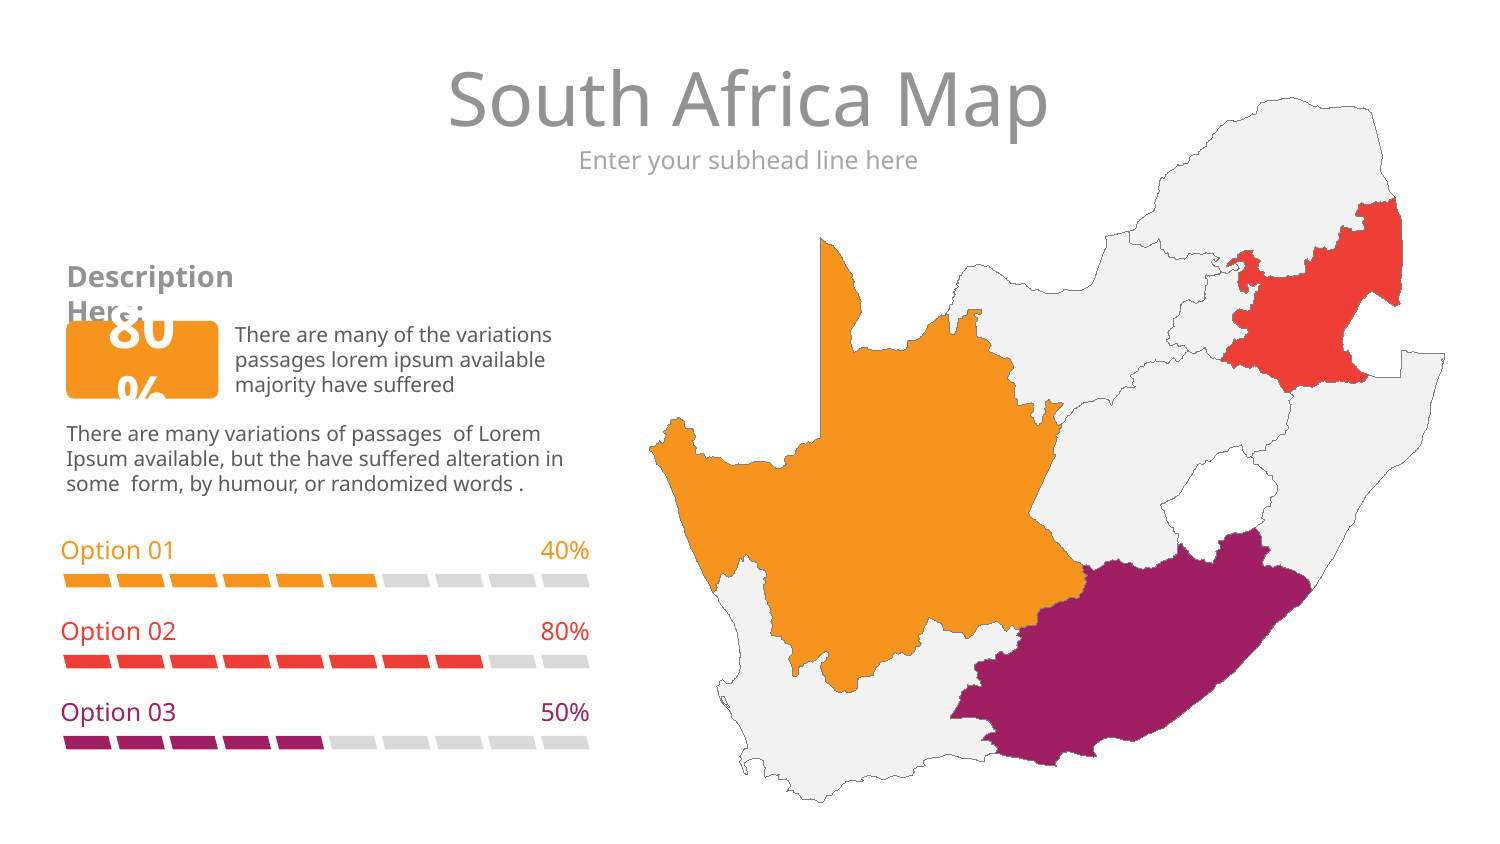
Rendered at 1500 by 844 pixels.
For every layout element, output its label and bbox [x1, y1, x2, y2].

text_box [62, 735, 590, 750]
text_box [528, 696, 590, 727]
title [62, 55, 1436, 138]
text_box [66, 420, 591, 496]
list [62, 144, 649, 174]
text_box [66, 257, 590, 399]
text_box [60, 696, 177, 727]
text_box [528, 615, 590, 646]
text_box [62, 654, 590, 669]
text_box [528, 534, 590, 565]
text_box [649, 96, 1446, 804]
text_box [62, 573, 590, 588]
text_box [60, 615, 177, 646]
text_box [60, 534, 177, 565]
